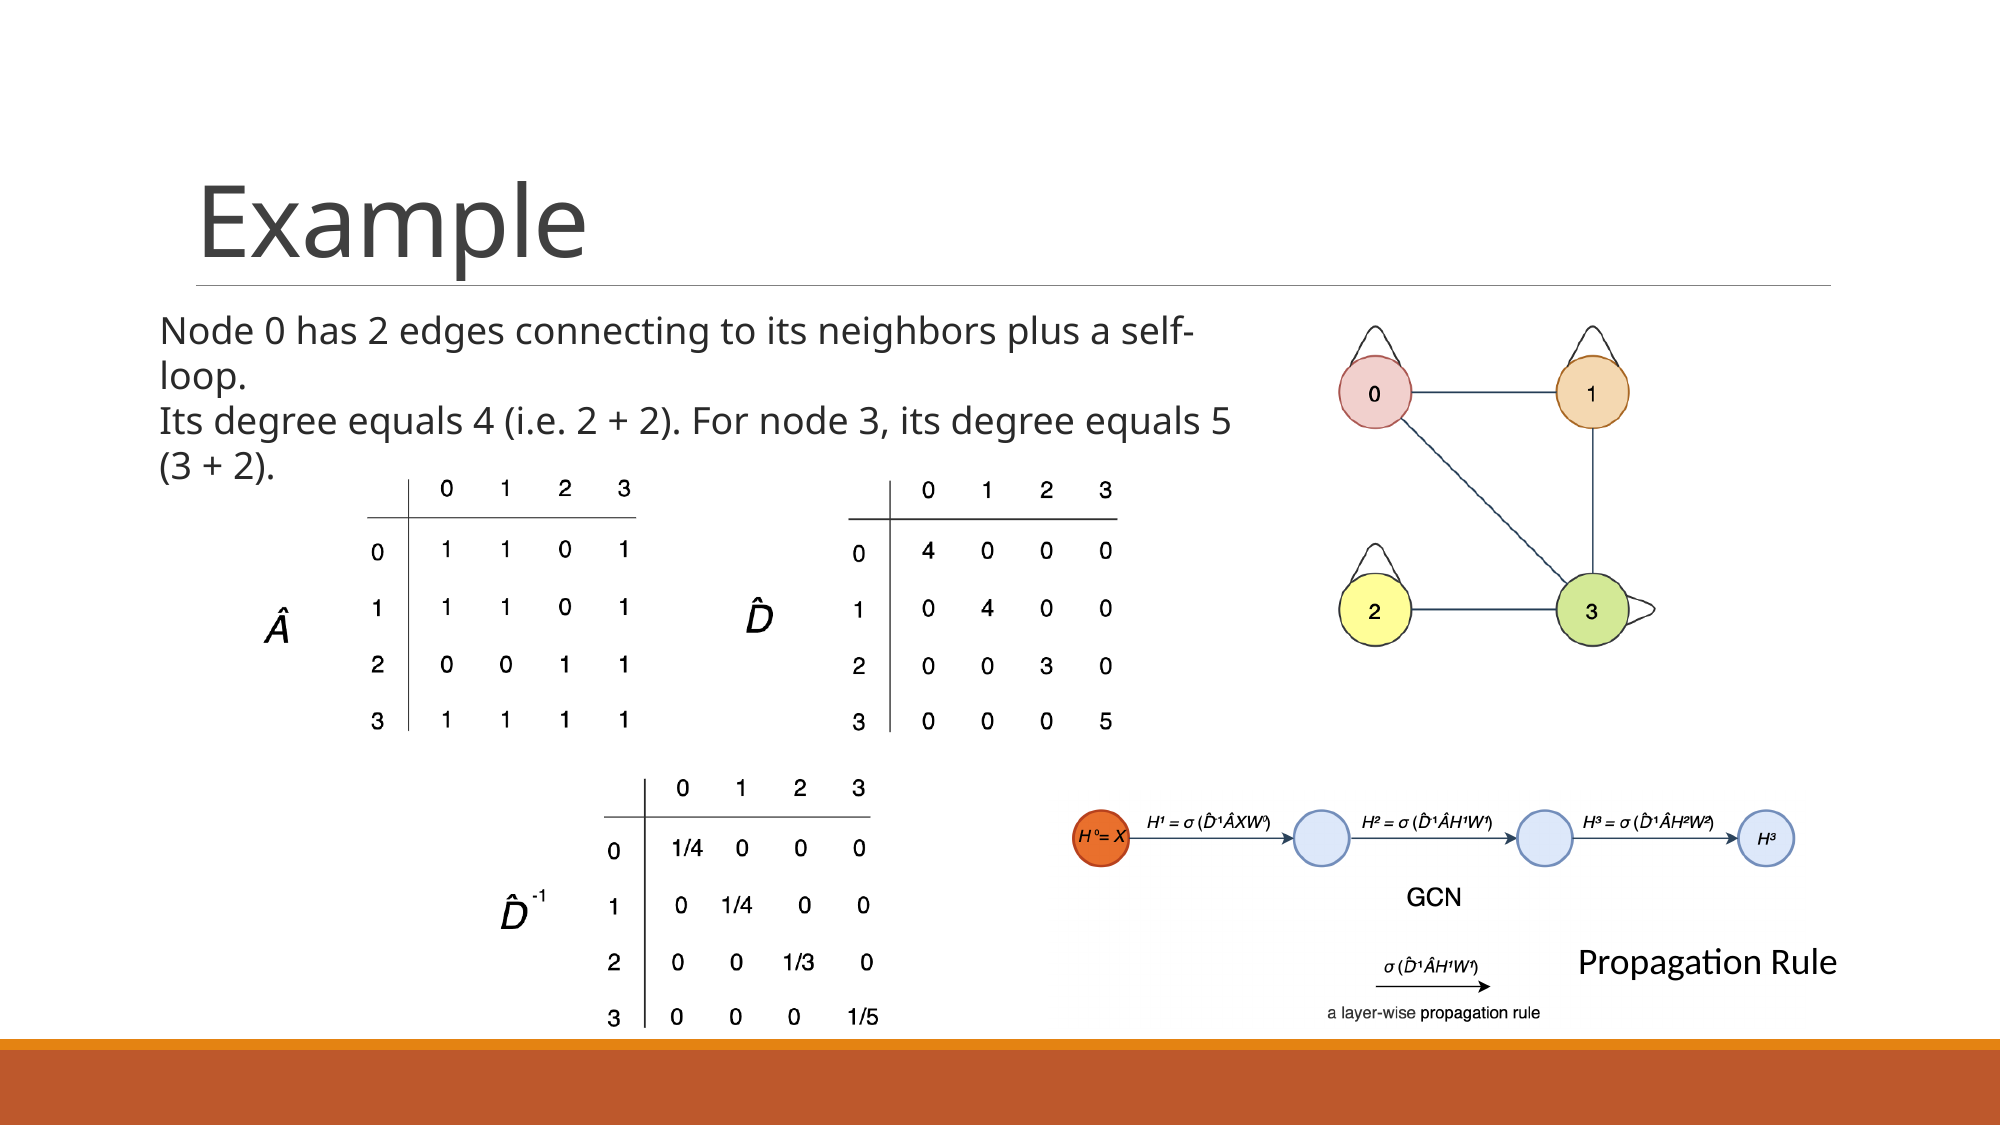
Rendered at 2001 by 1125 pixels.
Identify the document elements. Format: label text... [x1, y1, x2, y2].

text_box Propagation Rule [1814, 929, 1871, 990]
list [252, 447, 1130, 749]
picture [1047, 789, 1806, 1029]
title Example [180, 47, 1830, 285]
picture [1321, 298, 1679, 668]
picture [495, 766, 887, 1038]
text_box Node 0 has 2 edges connecting to its neighbors plus a self-loop. Its degree equals 4 (i.e. 2 + 2). For node 3, its degree equals 5 (3 + 2). [144, 299, 1275, 494]
